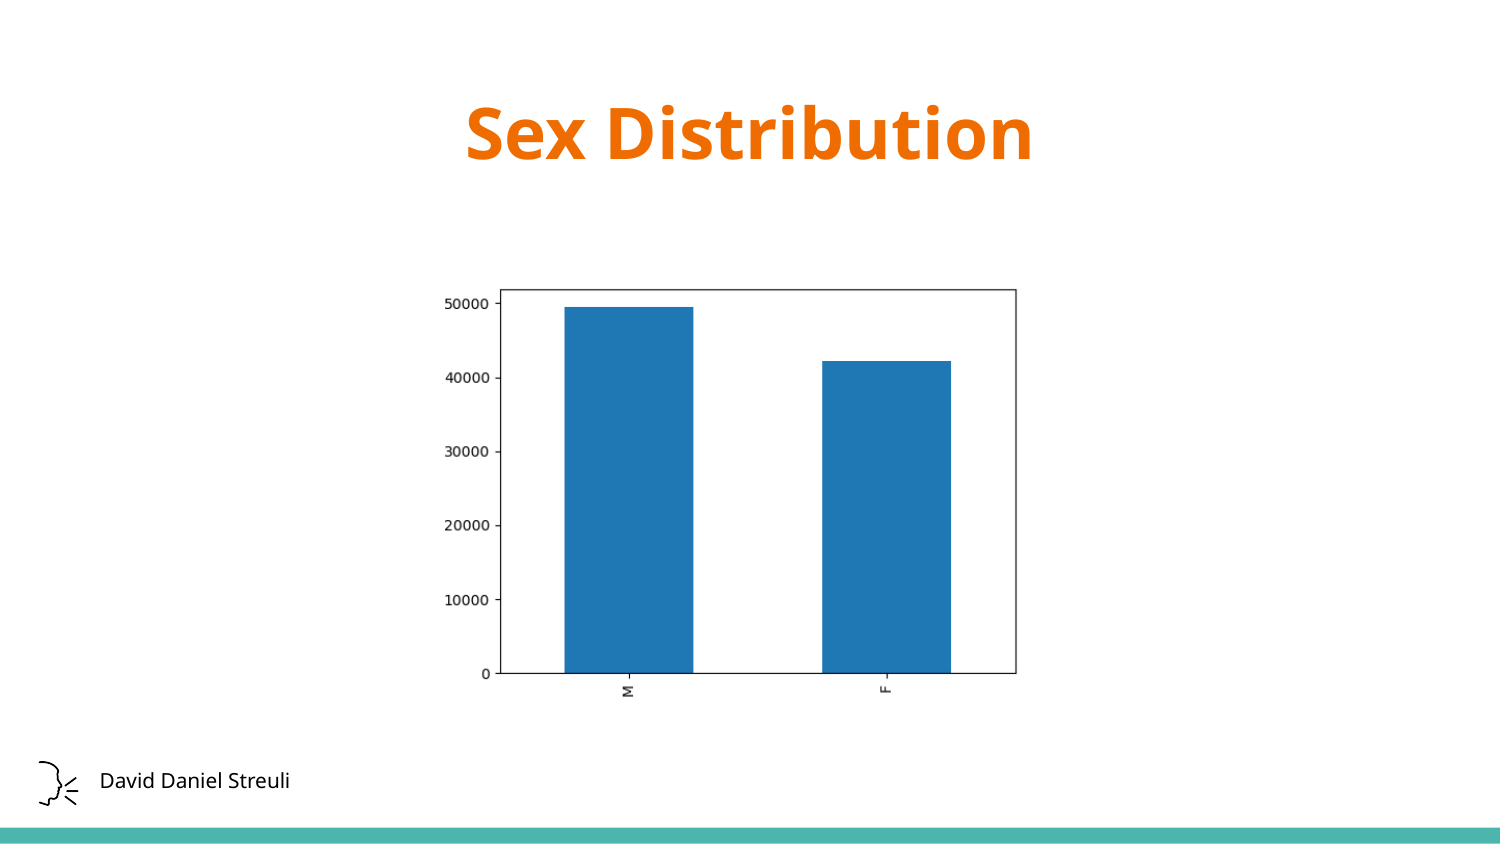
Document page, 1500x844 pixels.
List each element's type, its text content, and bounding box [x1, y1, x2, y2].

text_box David Daniel Streuli [84, 755, 398, 806]
title Sex Distribution [51, 72, 1449, 189]
picture [36, 761, 81, 806]
picture [417, 229, 1083, 728]
